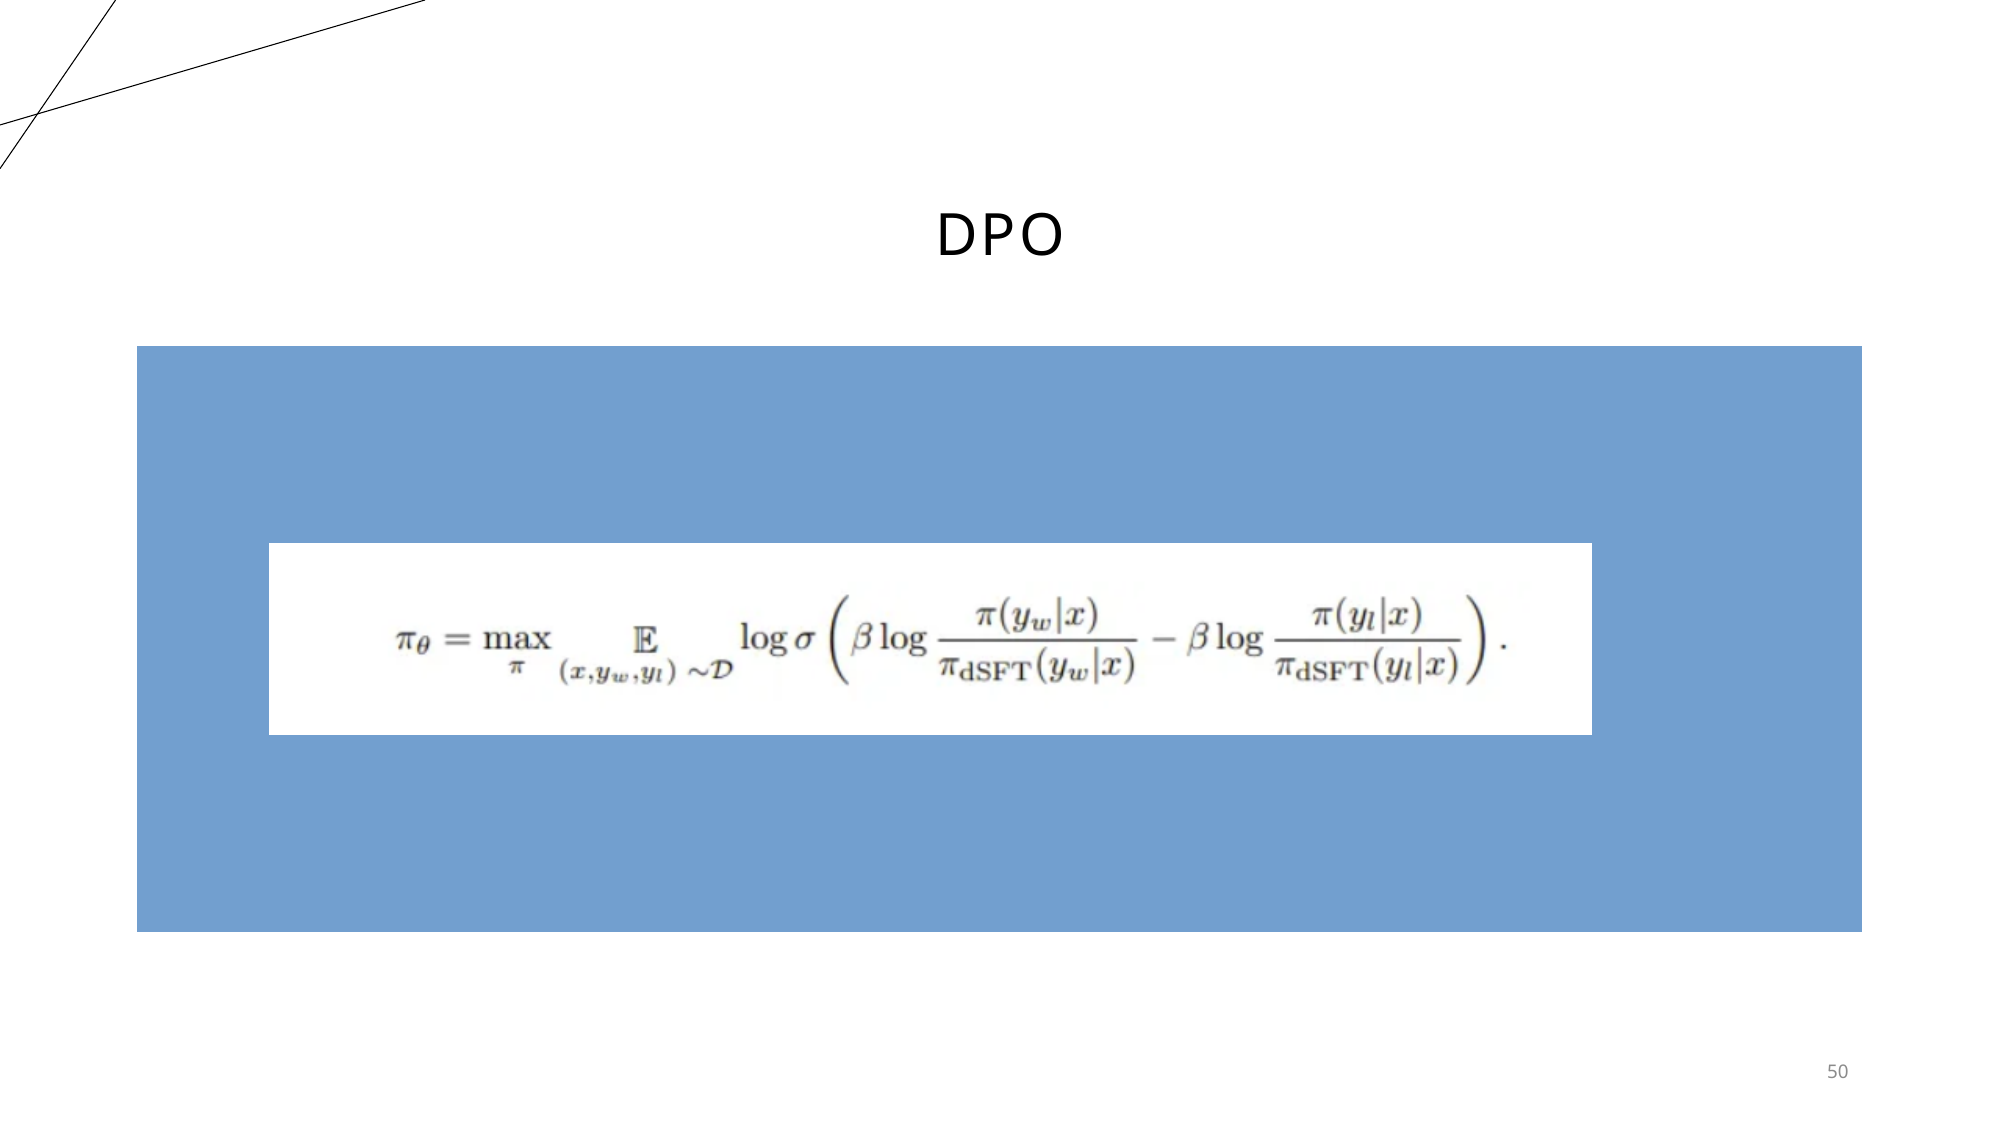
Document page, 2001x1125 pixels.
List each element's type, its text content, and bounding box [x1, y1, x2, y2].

picture [269, 543, 1592, 735]
title DPO [137, 57, 1863, 276]
slide_number 50 [1701, 1042, 1864, 1103]
